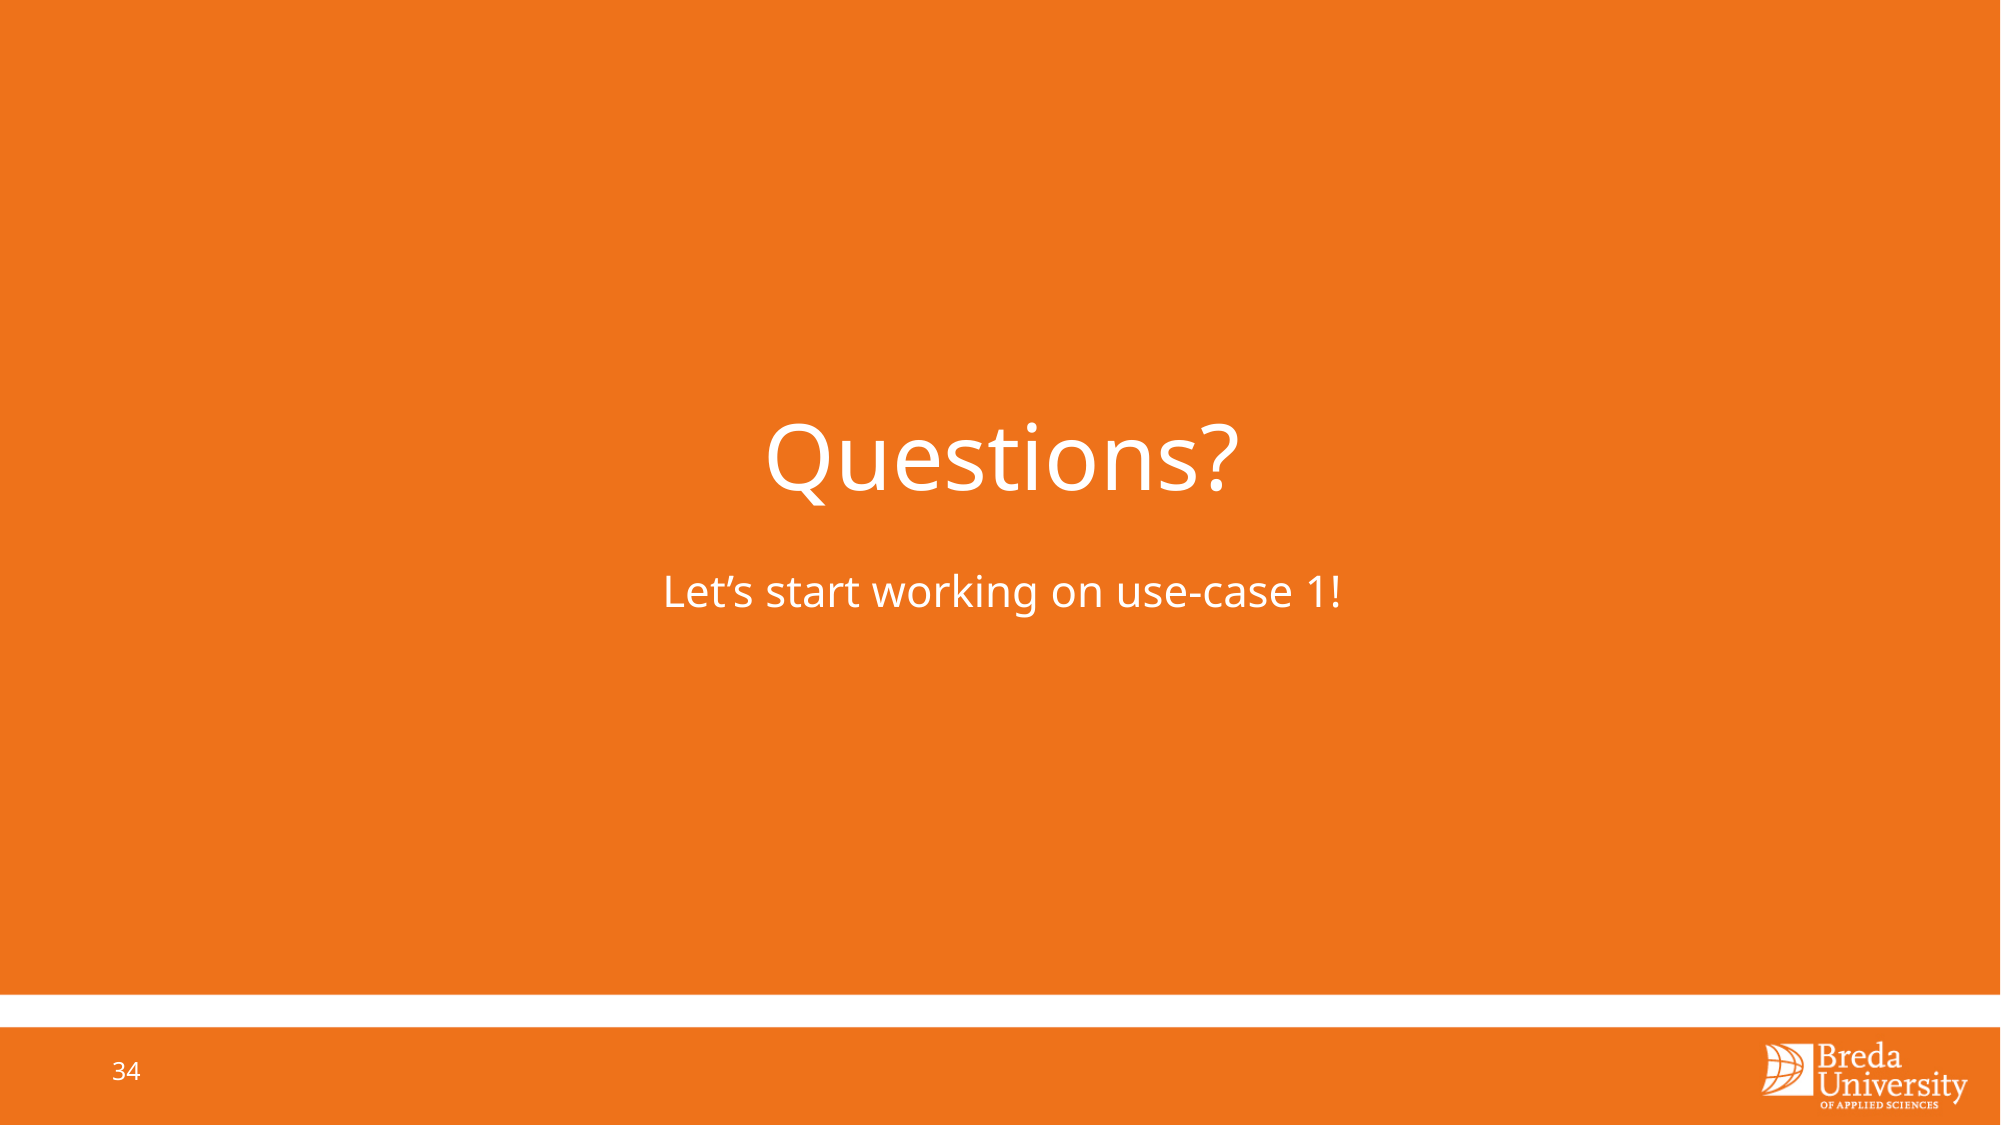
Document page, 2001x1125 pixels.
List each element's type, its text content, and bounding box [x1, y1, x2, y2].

slide_number 34 [97, 1042, 198, 1103]
picture [0, 0, 2001, 1125]
list Questions? [88, 403, 1917, 532]
list Let’s start working on use-case 1! [560, 562, 1445, 923]
